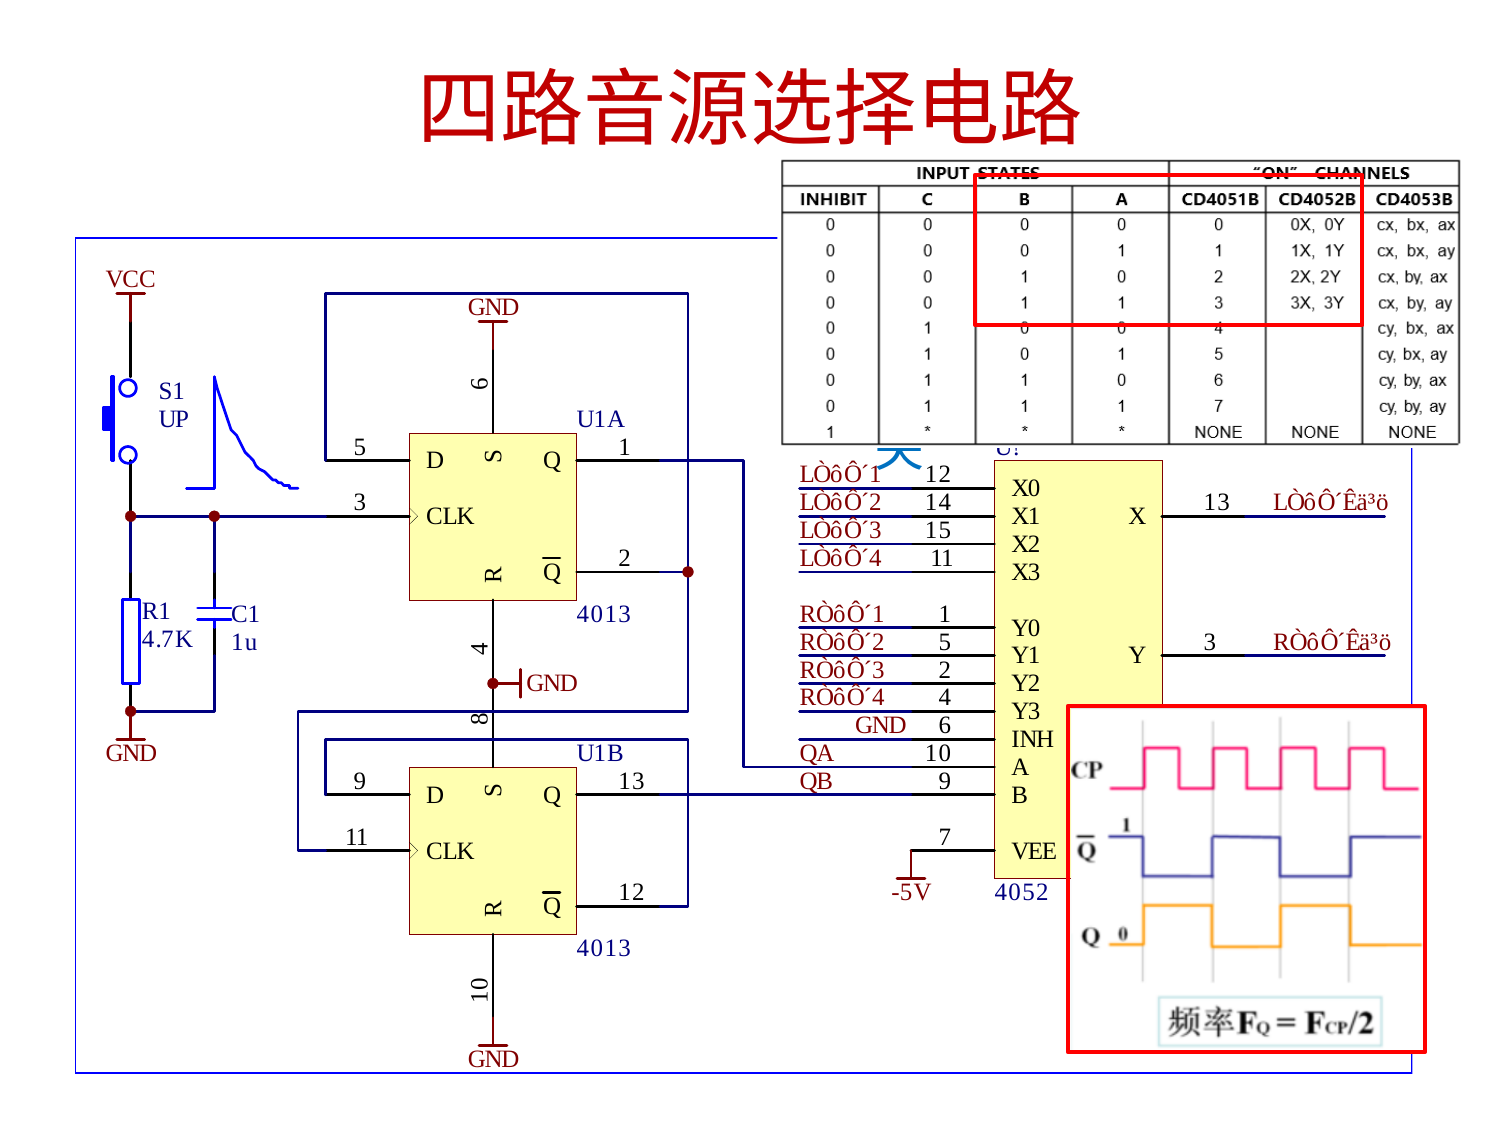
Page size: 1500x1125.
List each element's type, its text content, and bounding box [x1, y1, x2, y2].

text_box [777, 156, 1464, 449]
title 四路音源选择电路 [74, 44, 1426, 166]
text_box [1067, 705, 1426, 1053]
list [74, 237, 1413, 1074]
